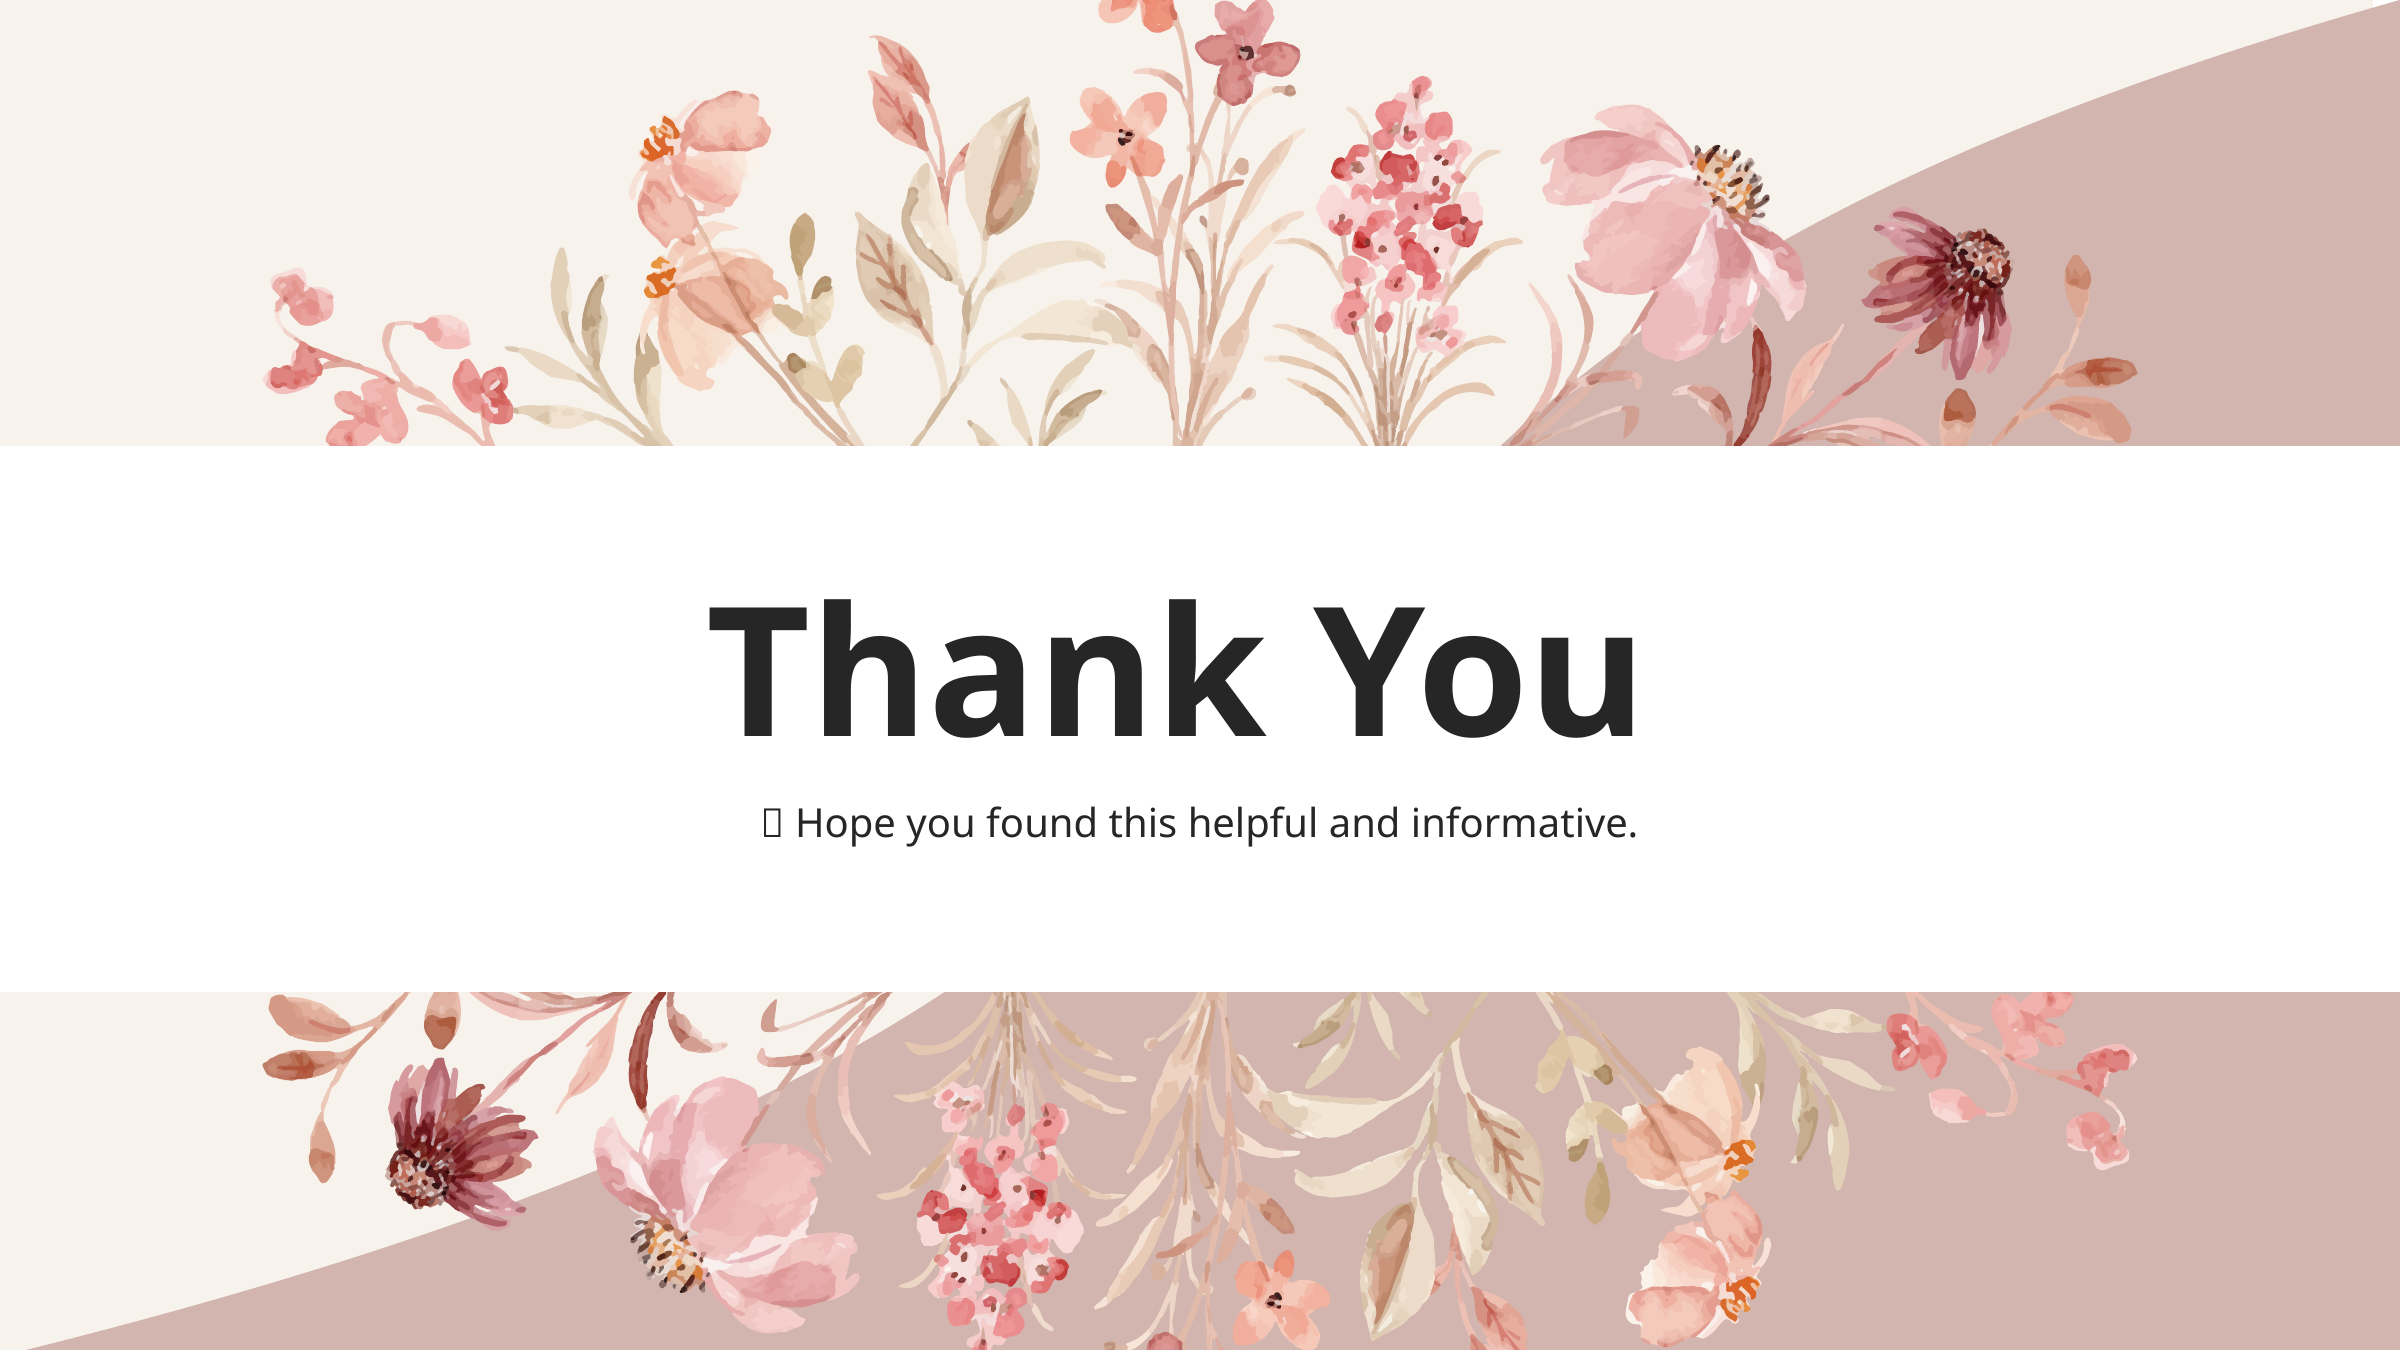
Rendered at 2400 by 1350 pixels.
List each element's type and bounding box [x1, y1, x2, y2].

text_box [0, 0, 2400, 1350]
